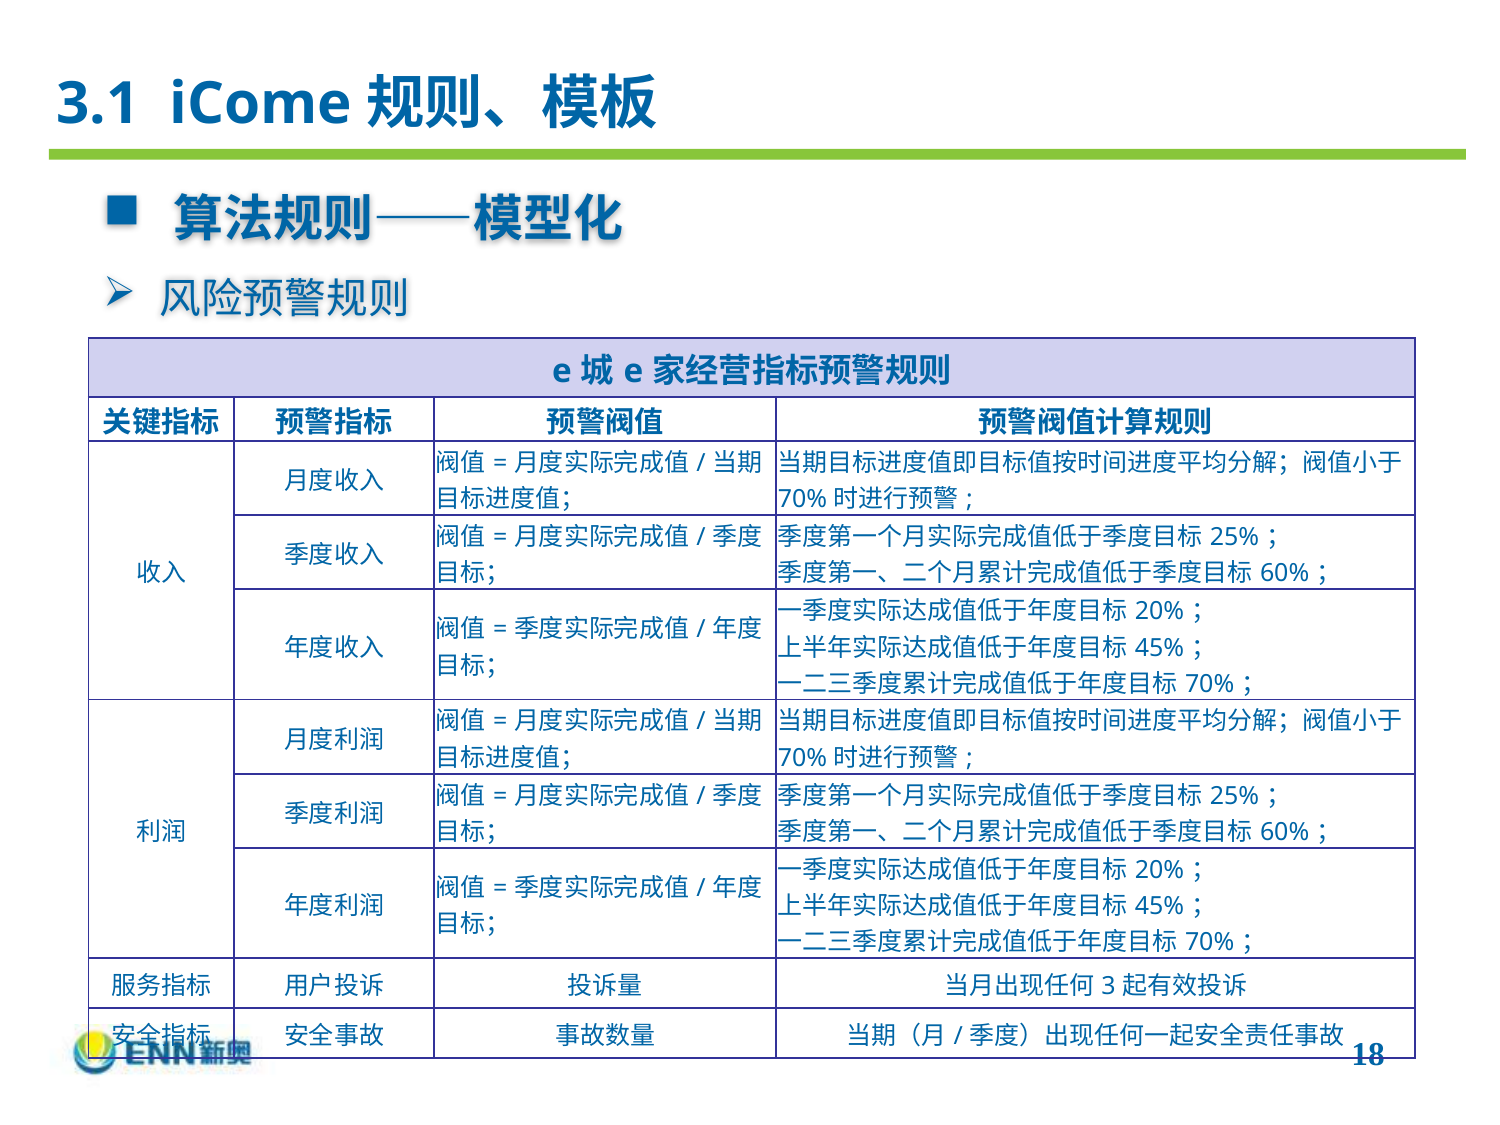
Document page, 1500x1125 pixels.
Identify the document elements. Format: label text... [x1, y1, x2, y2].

table_cell 月度收入 [235, 442, 433, 514]
table_cell 当月出现任何3起有效投诉 [777, 959, 1414, 1007]
table_cell 收入 [89, 442, 233, 699]
table_cell 预警阀值计算规则 [777, 398, 1414, 440]
table_cell 阀值=月度实际完成值/季度目标； [435, 775, 775, 847]
table_cell 季度第一个月实际完成值低于季度目标25%； 季度第一、二个月累计完成值低于季度目标60%； [777, 516, 1414, 588]
table_cell 季度收入 [235, 516, 433, 588]
table_cell 投诉量 [435, 959, 775, 1007]
table_cell 阀值=月度实际完成值/季度目标； [435, 516, 775, 588]
picture [0, 1024, 1075, 1125]
table_cell 阀值=月度实际完成值/当期目标进度值； [435, 442, 775, 514]
table_cell 预警阀值 [435, 398, 775, 440]
table_cell 利润 [89, 700, 233, 957]
table_cell 当期（月/季度）出现任何一起安全责任事故 [777, 1009, 1414, 1057]
table_cell 服务指标 [89, 959, 233, 1007]
text_box 算法规则——模型化 风险预警规则 [88, 148, 1294, 329]
table_cell 预警指标 [235, 398, 433, 440]
table_cell 安全指标 [89, 1009, 233, 1057]
table_cell 关键指标 [89, 398, 233, 440]
table_cell 事故数量 [435, 1009, 775, 1057]
table_header e城e家经营指标预警规则 [89, 339, 1414, 396]
table_cell 年度收入 [235, 590, 433, 699]
table_cell 一季度实际达成值低于年度目标20%； 上半年实际达成值低于年度目标45%； 一二三季度累计完成值低于年度目标70%； [777, 849, 1414, 957]
table_cell 季度第一个月实际完成值低于季度目标25%； 季度第一、二个月累计完成值低于季度目标60%； [777, 775, 1414, 847]
text_box 3.1 iCome规则、模板 [41, 57, 1412, 161]
table_cell 阀值=季度实际完成值/年度目标； [435, 590, 775, 699]
table_cell 当期目标进度值即目标值按时间进度平均分解；阀值小于70%时进行预警; [777, 700, 1414, 773]
slide_number 18 [1049, 1059, 1401, 1104]
table_cell 阀值=月度实际完成值/当期目标进度值； [435, 700, 775, 773]
table_cell 当期目标进度值即目标值按时间进度平均分解；阀值小于70%时进行预警; [777, 442, 1414, 514]
table_cell 一季度实际达成值低于年度目标20%； 上半年实际达成值低于年度目标45%； 一二三季度累计完成值低于年度目标70%； [777, 590, 1414, 699]
table_cell 安全事故 [235, 1009, 433, 1057]
table_cell 年度利润 [235, 849, 433, 957]
table_cell 月度利润 [235, 700, 433, 773]
table_cell 季度利润 [235, 775, 433, 847]
table_cell 用户投诉 [235, 959, 433, 1007]
table_cell 阀值=季度实际完成值/年度目标； [435, 849, 775, 957]
